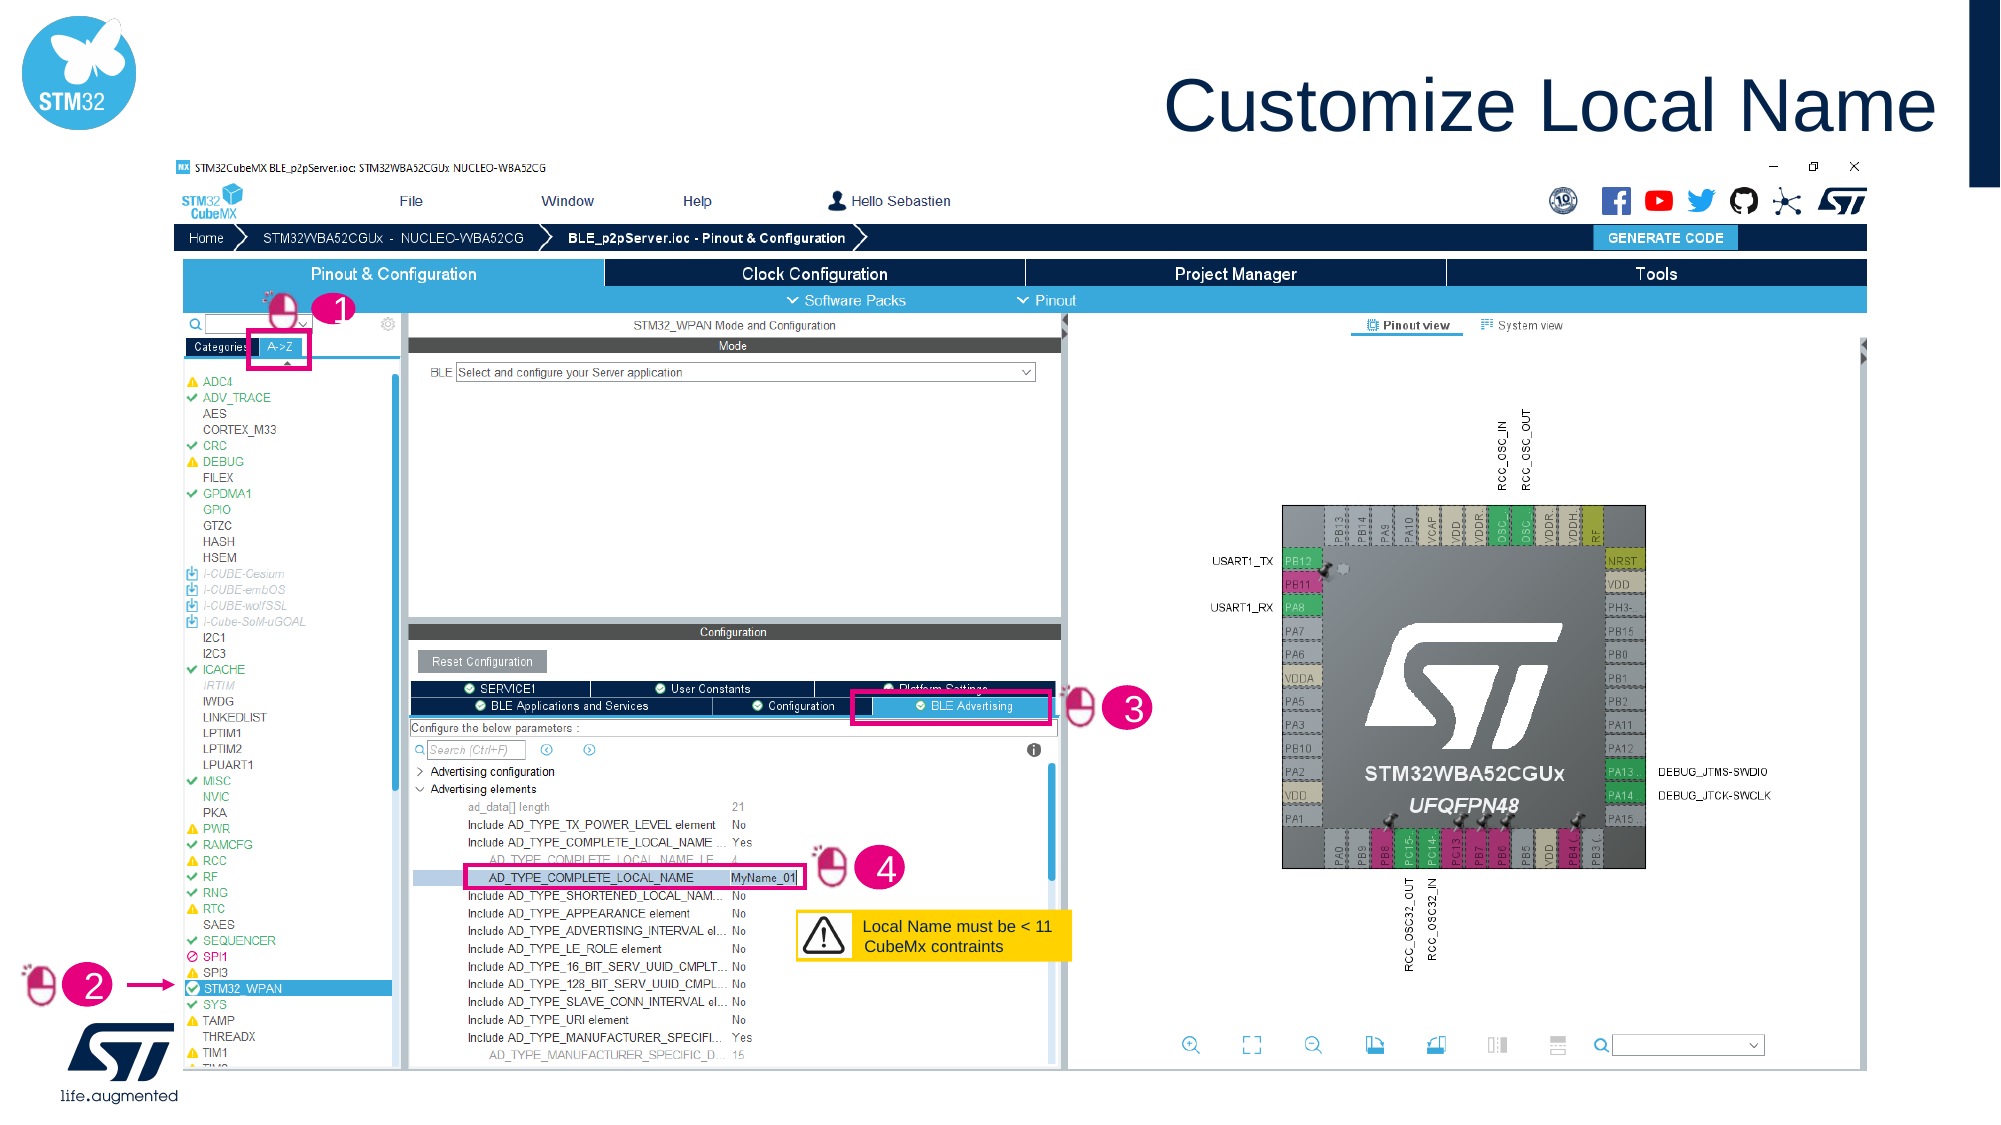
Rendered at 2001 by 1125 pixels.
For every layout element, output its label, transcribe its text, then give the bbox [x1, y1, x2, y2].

title Customize Local Name [49, 0, 1954, 215]
picture [0, 157, 1867, 1125]
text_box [465, 831, 1073, 962]
picture [22, 16, 136, 130]
text_box 2 [62, 961, 114, 1008]
